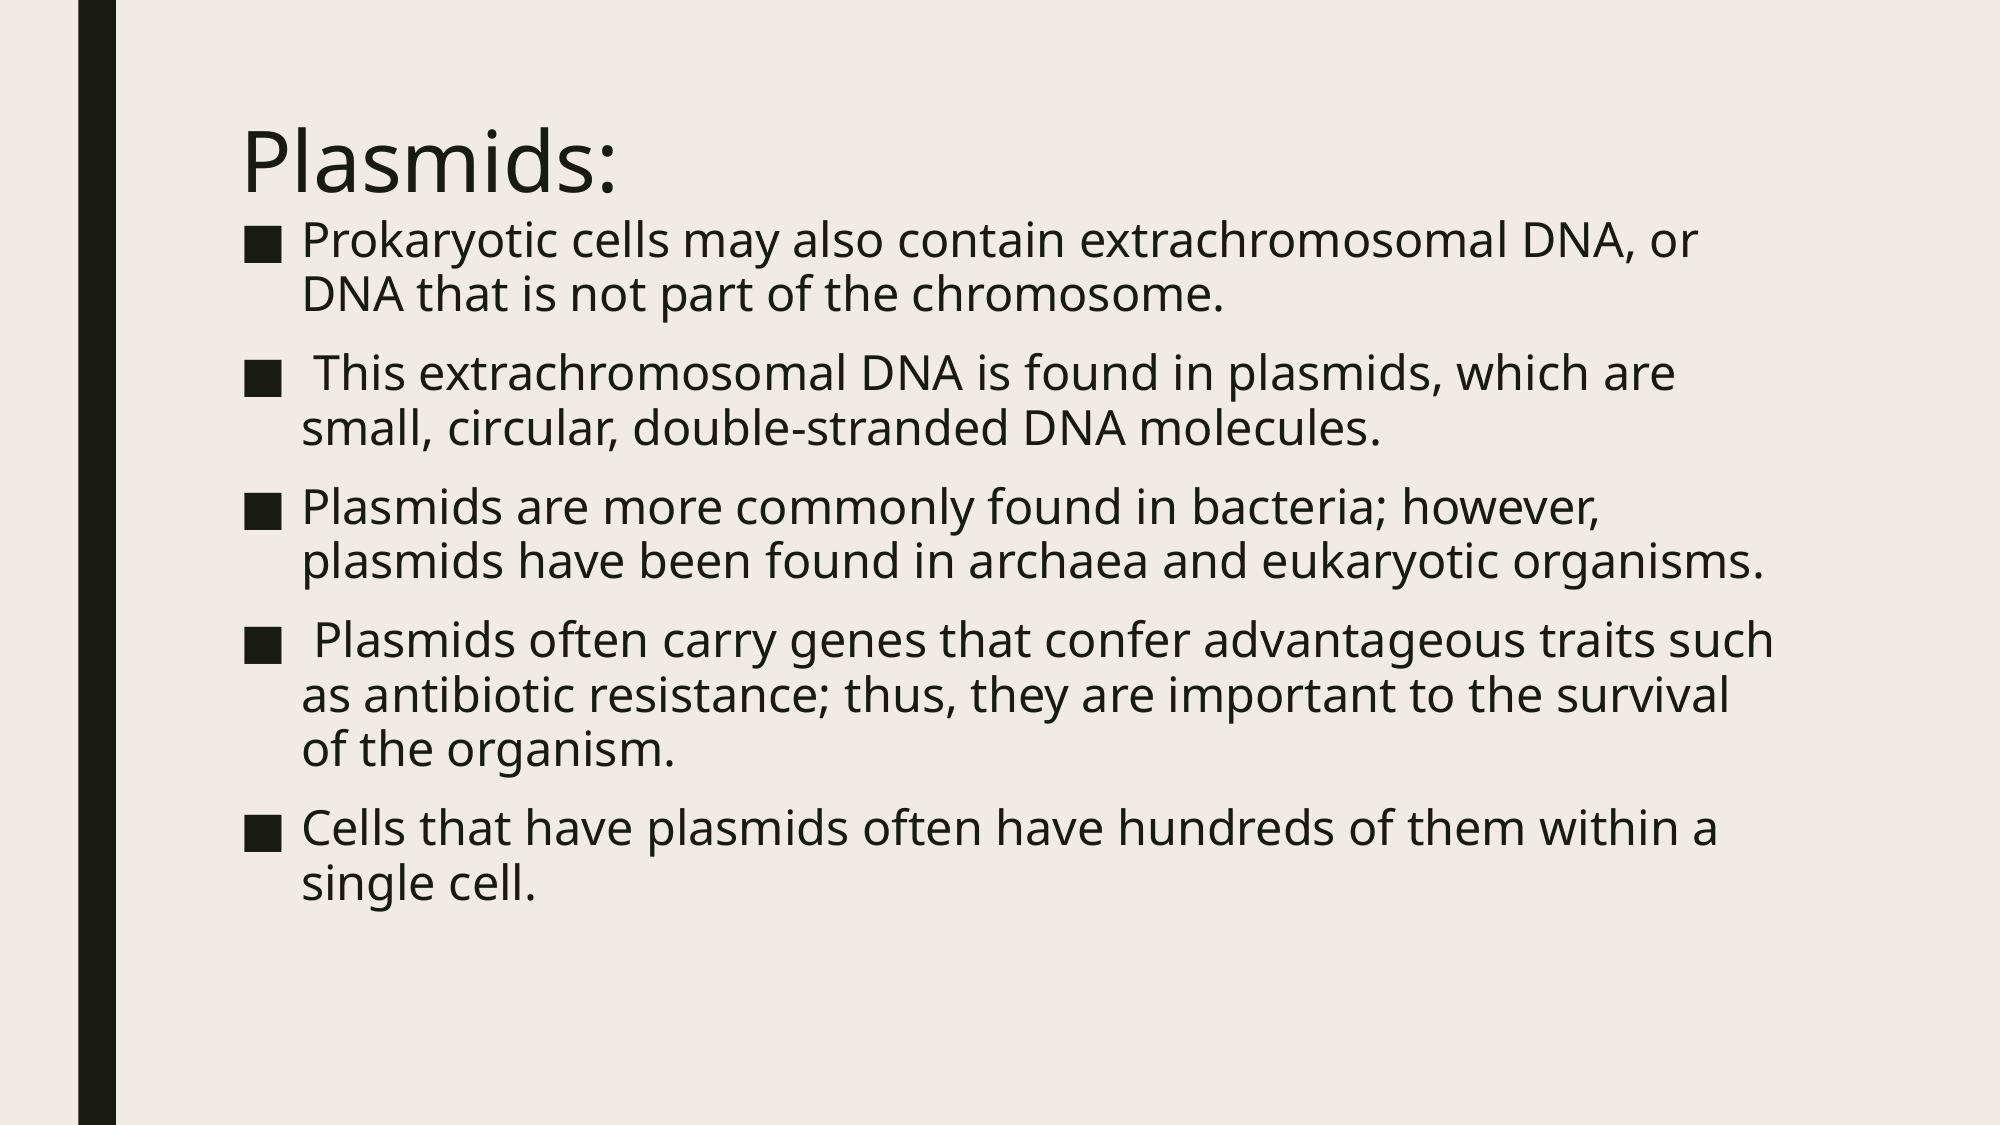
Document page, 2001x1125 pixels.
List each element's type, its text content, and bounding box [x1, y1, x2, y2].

list Prokaryotic cells may also contain extrachromosomal DNA, or DNA that is not part of the chromosome. This extrachromosomal DNA is found in plasmids, which are small, circular, double-stranded DNA molecules. Plasmids are more commonly found in bacteria; however, plasmids have been found in archaea and eukaryotic organisms. Plasmids often carry genes that confer advantageous traits such as antibiotic resistance; thus, they are important to the survival of the organism. Cells that have plasmids often have hundreds of them within a single cell. [225, 206, 1800, 963]
title Plasmids: [225, 112, 1800, 206]
